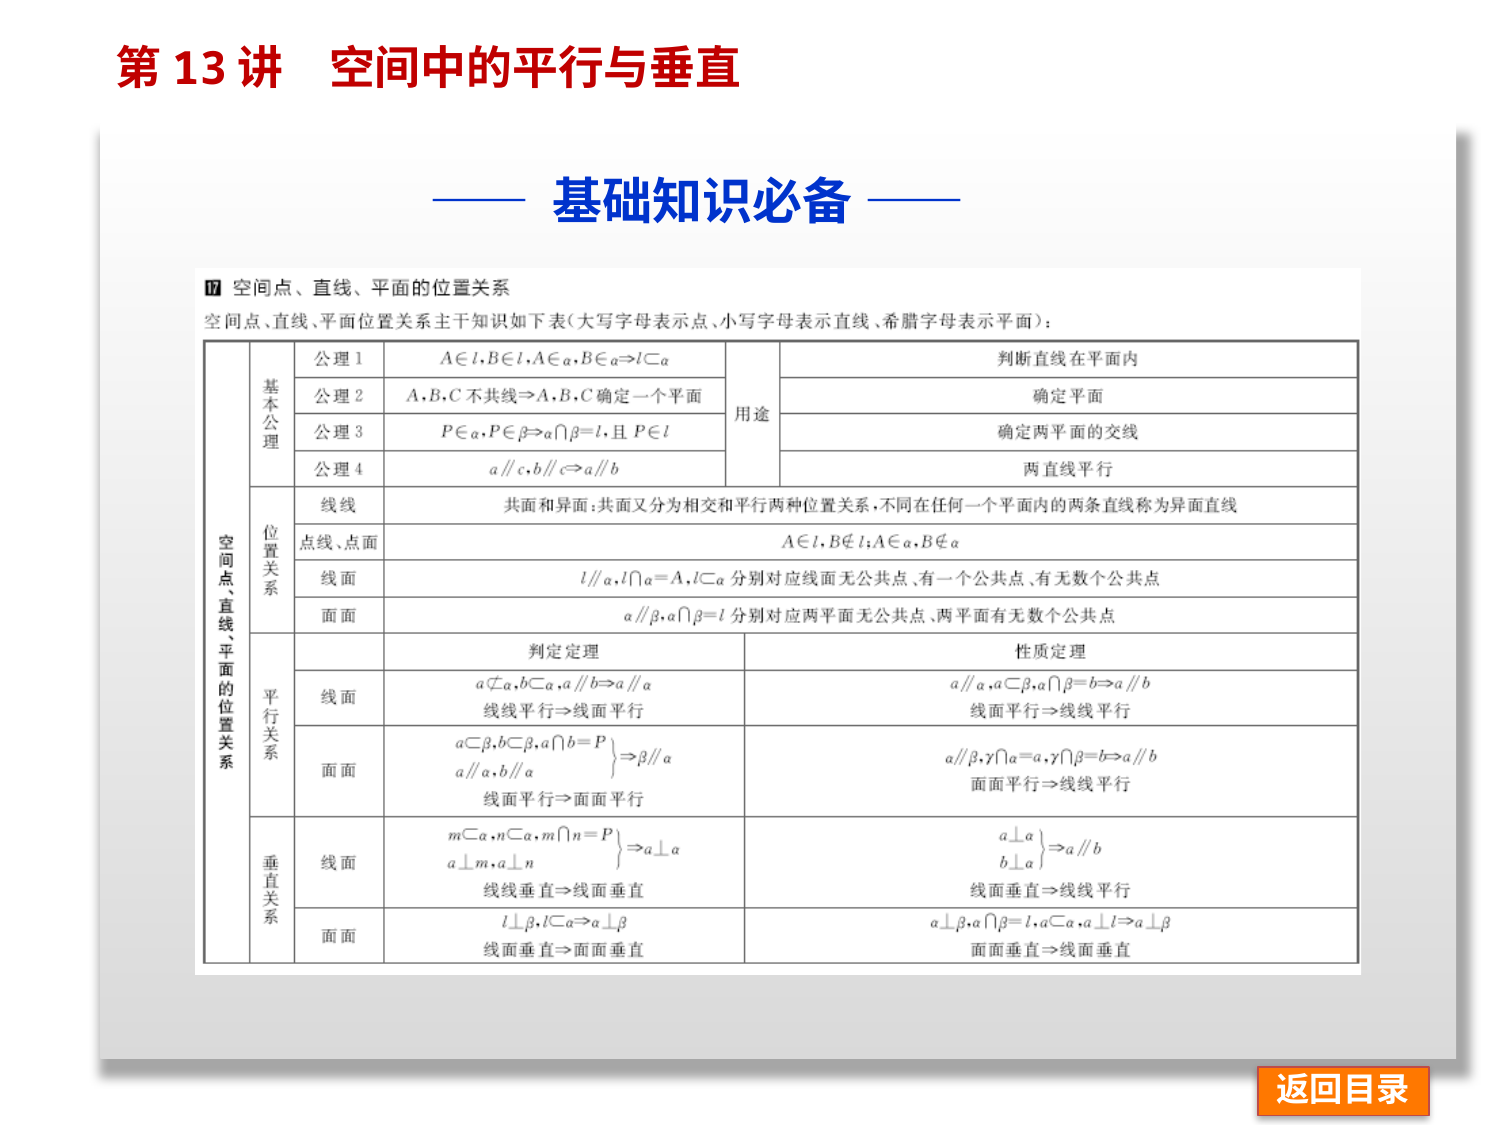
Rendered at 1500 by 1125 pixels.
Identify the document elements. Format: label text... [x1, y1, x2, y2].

title 第13讲 空间中的平行与垂直 [100, 27, 1199, 106]
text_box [194, 267, 1362, 976]
text_box 返回目录 [1257, 1066, 1430, 1116]
list —— 基础知识必备 —— [112, 148, 1282, 338]
